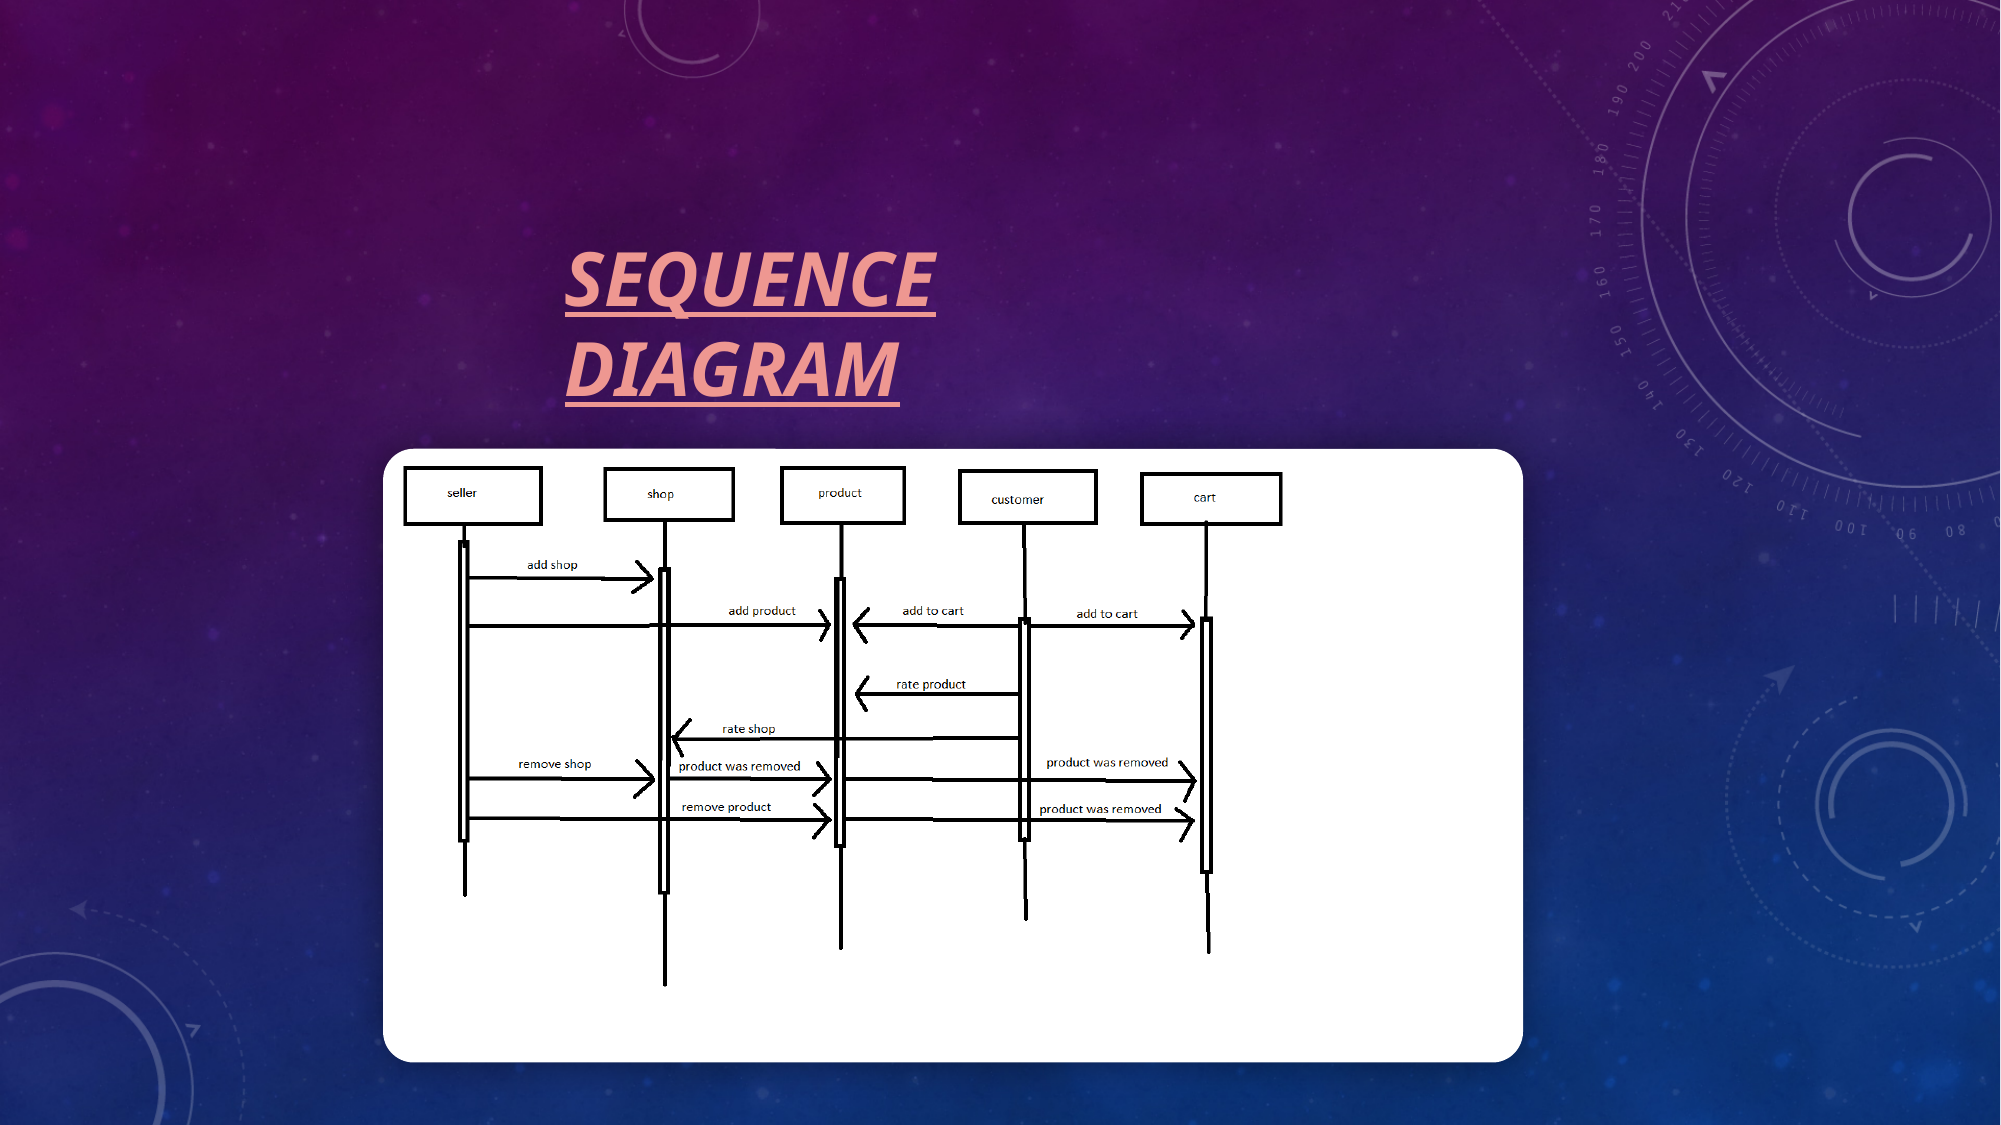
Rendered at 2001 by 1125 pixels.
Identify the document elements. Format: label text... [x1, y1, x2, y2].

picture [0, 0, 2001, 1125]
title Sequence diagram [549, 189, 1291, 421]
